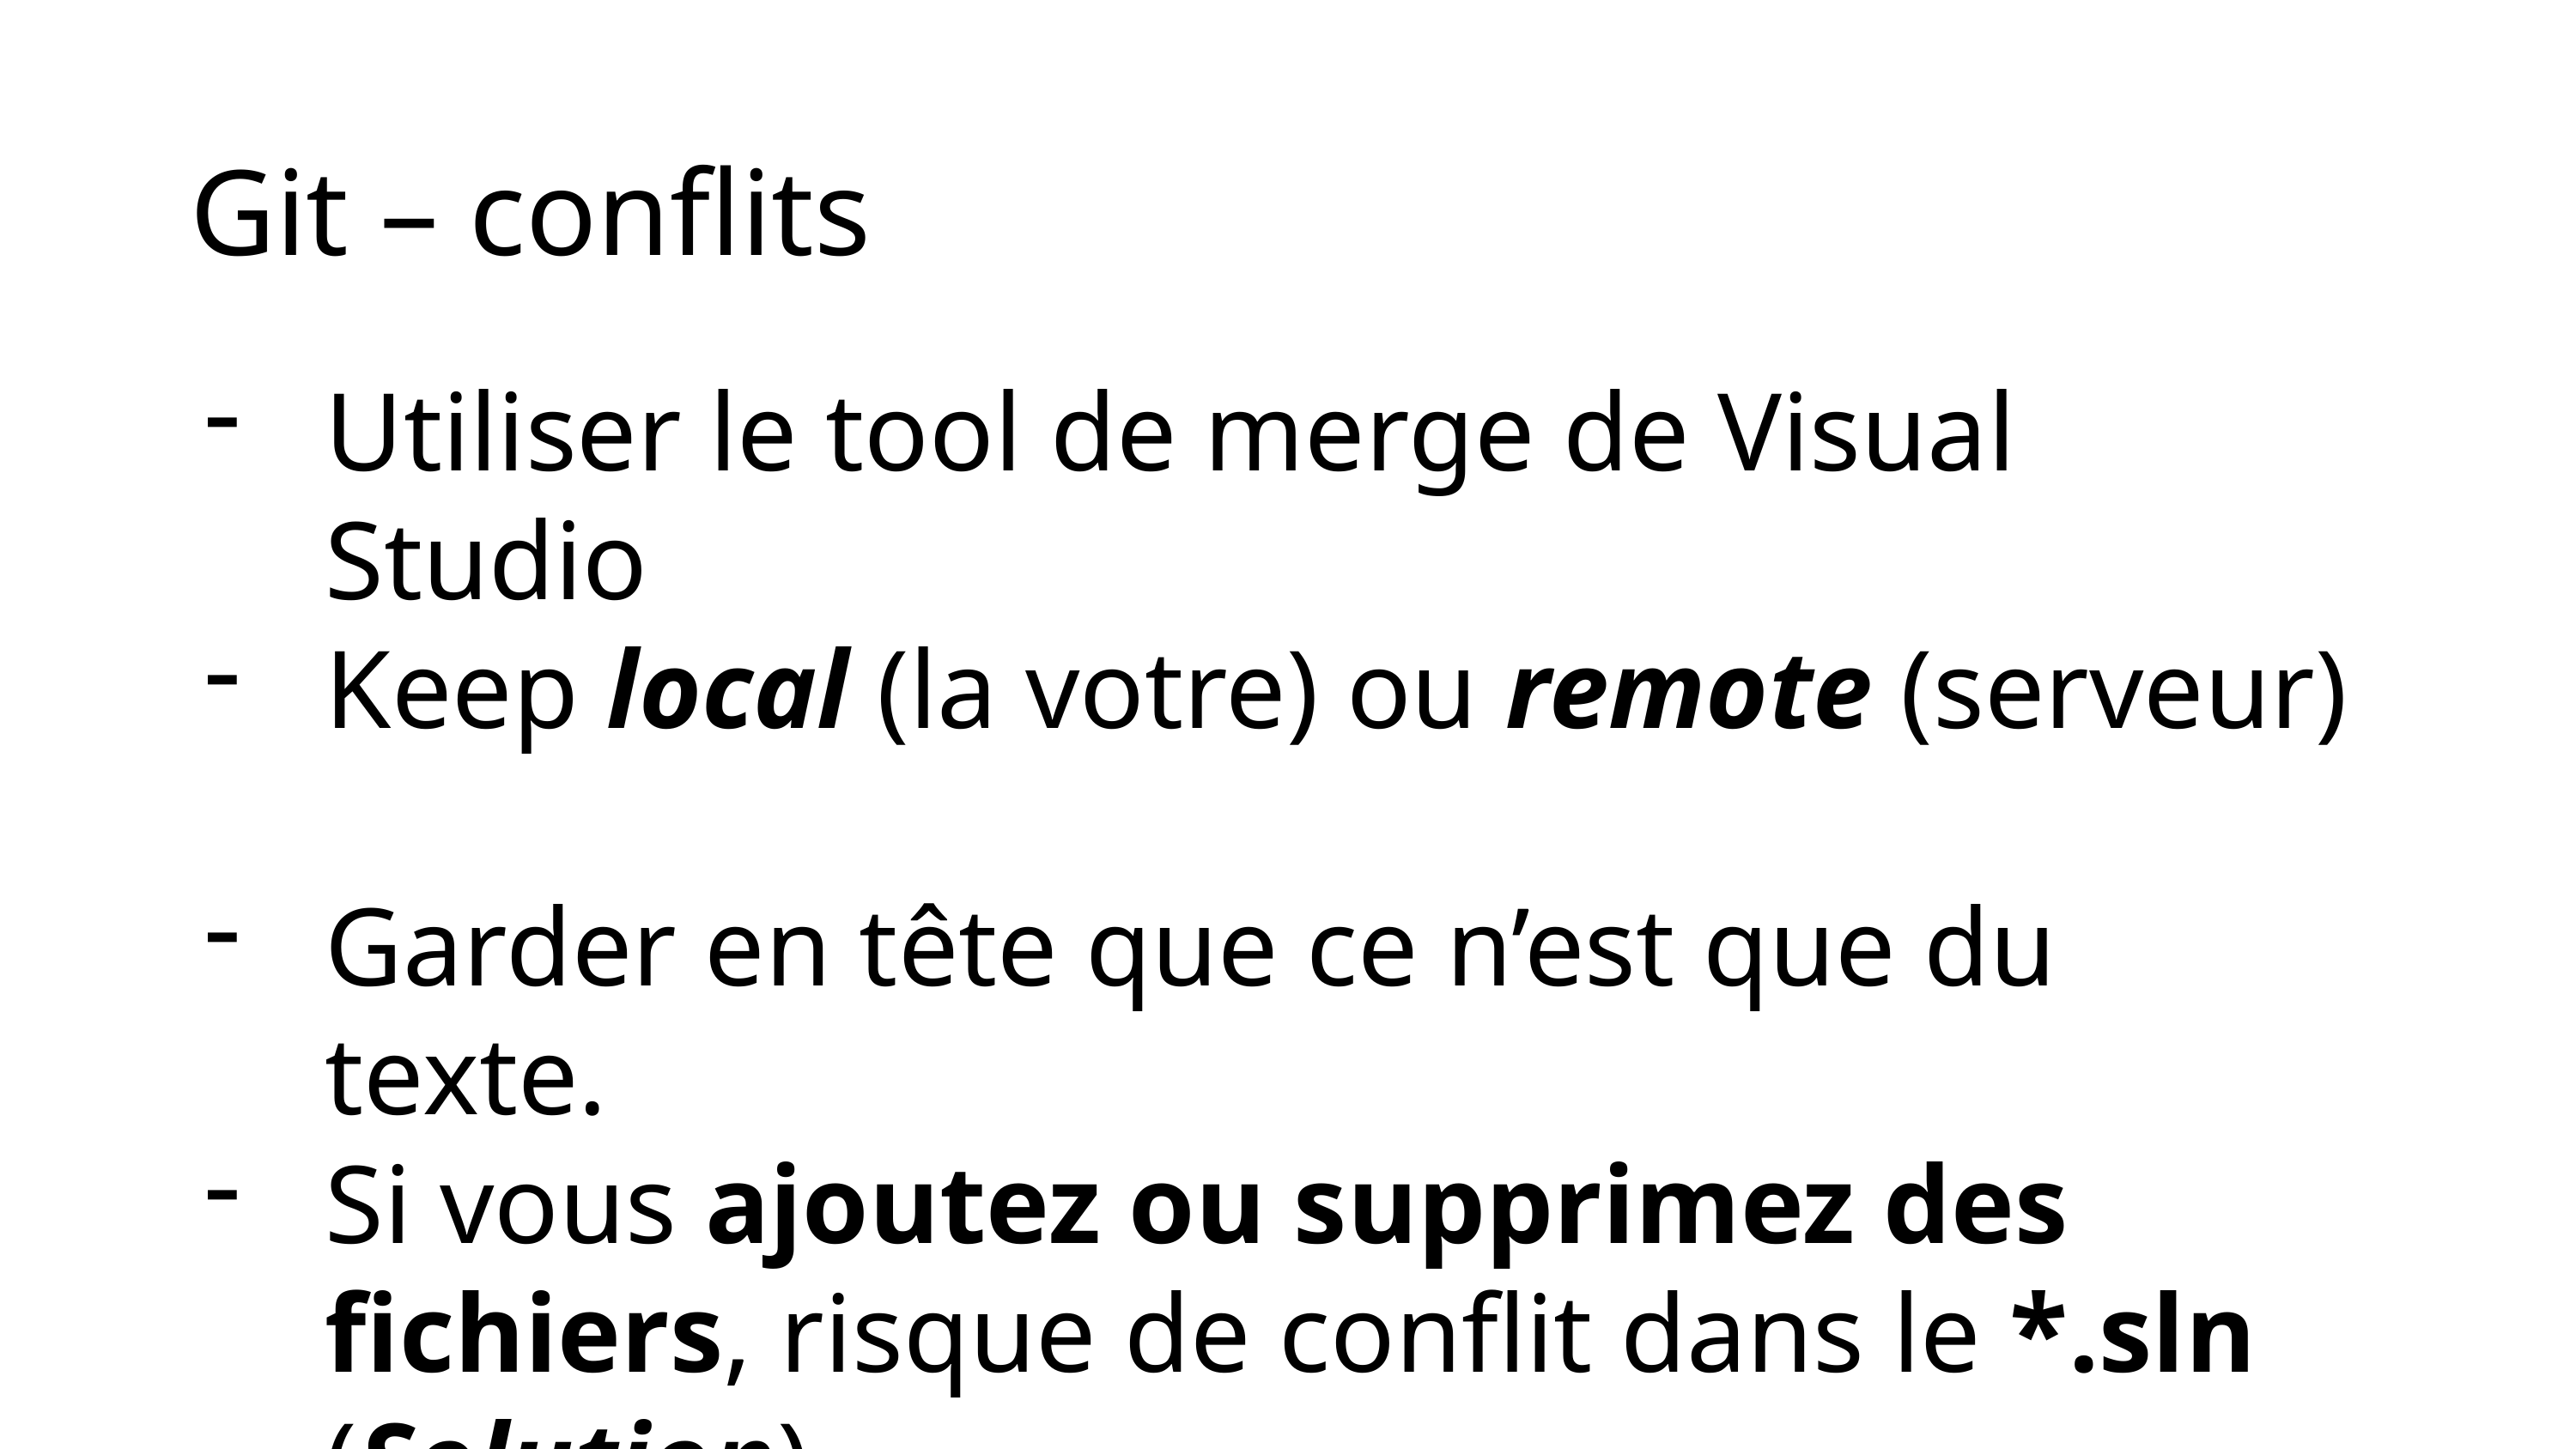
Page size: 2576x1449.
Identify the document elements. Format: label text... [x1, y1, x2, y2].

text_box Utiliser le tool de merge de Visual Studio Keep local (la votre) ou remote (serveur) Garder en tête que ce n’est que du texte. Si vous ajoutez ou supprimez des fichiers, risque de conflit dans le *.sln (Solution) [191, 356, 2377, 1449]
title Git – conflits [177, 76, 2399, 357]
